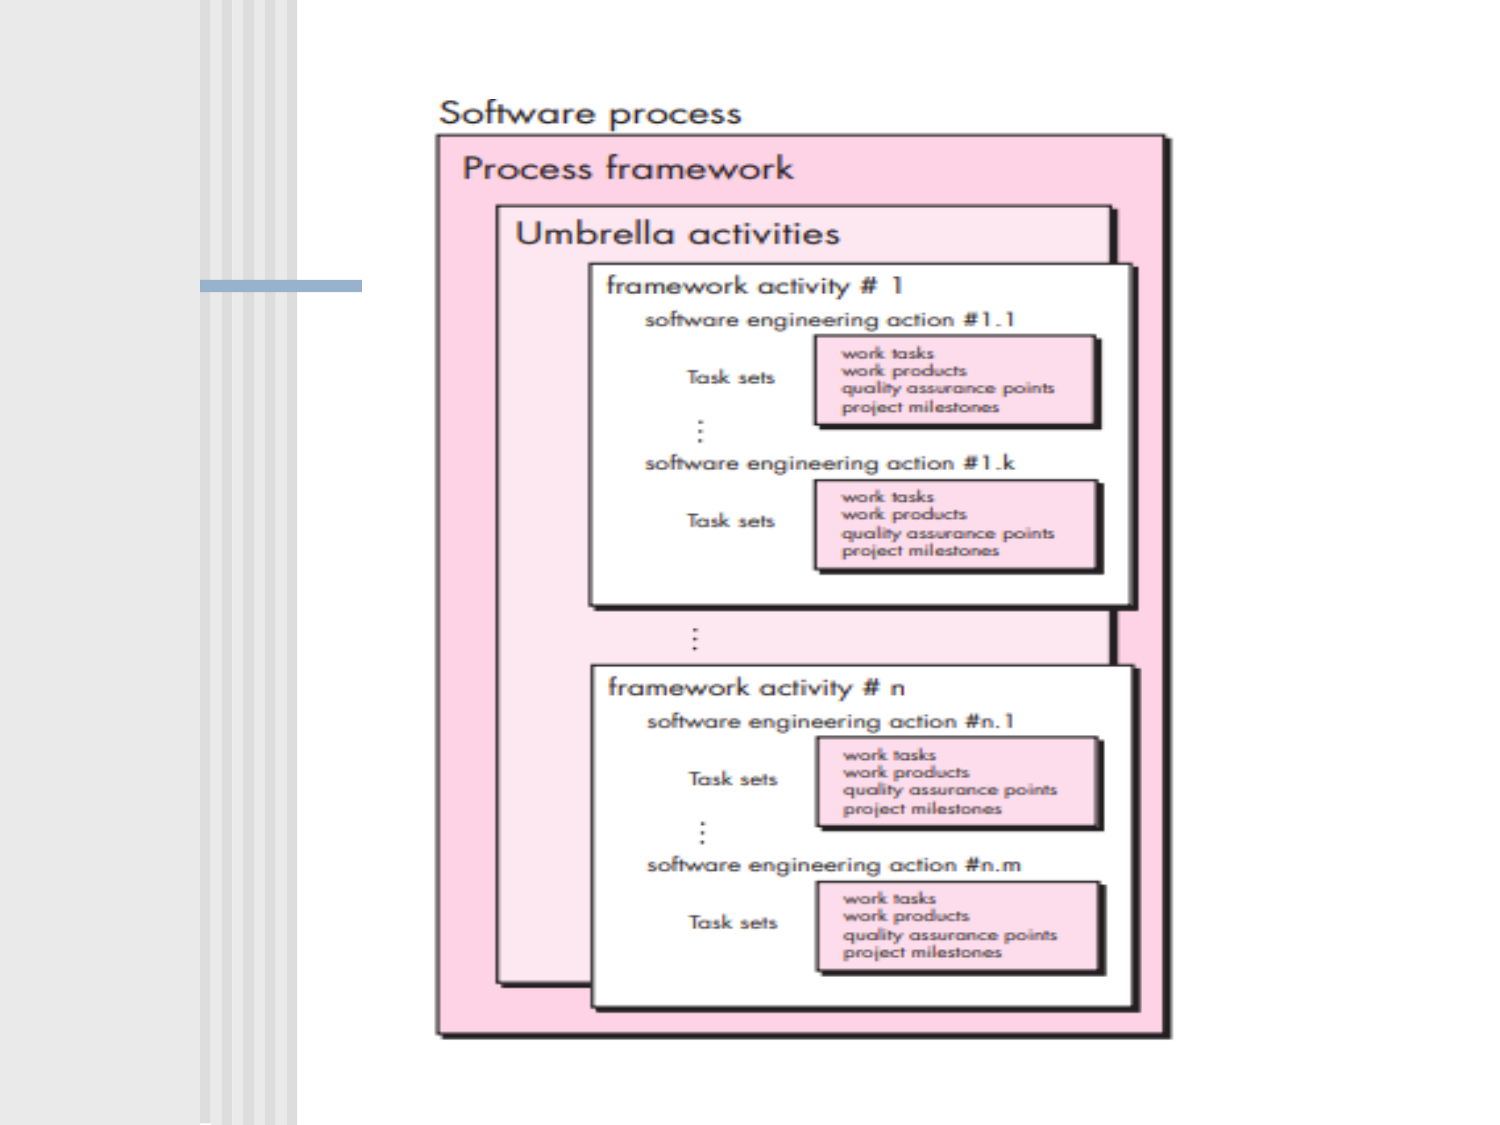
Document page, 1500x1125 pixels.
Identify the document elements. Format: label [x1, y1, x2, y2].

picture [362, 99, 1251, 1063]
